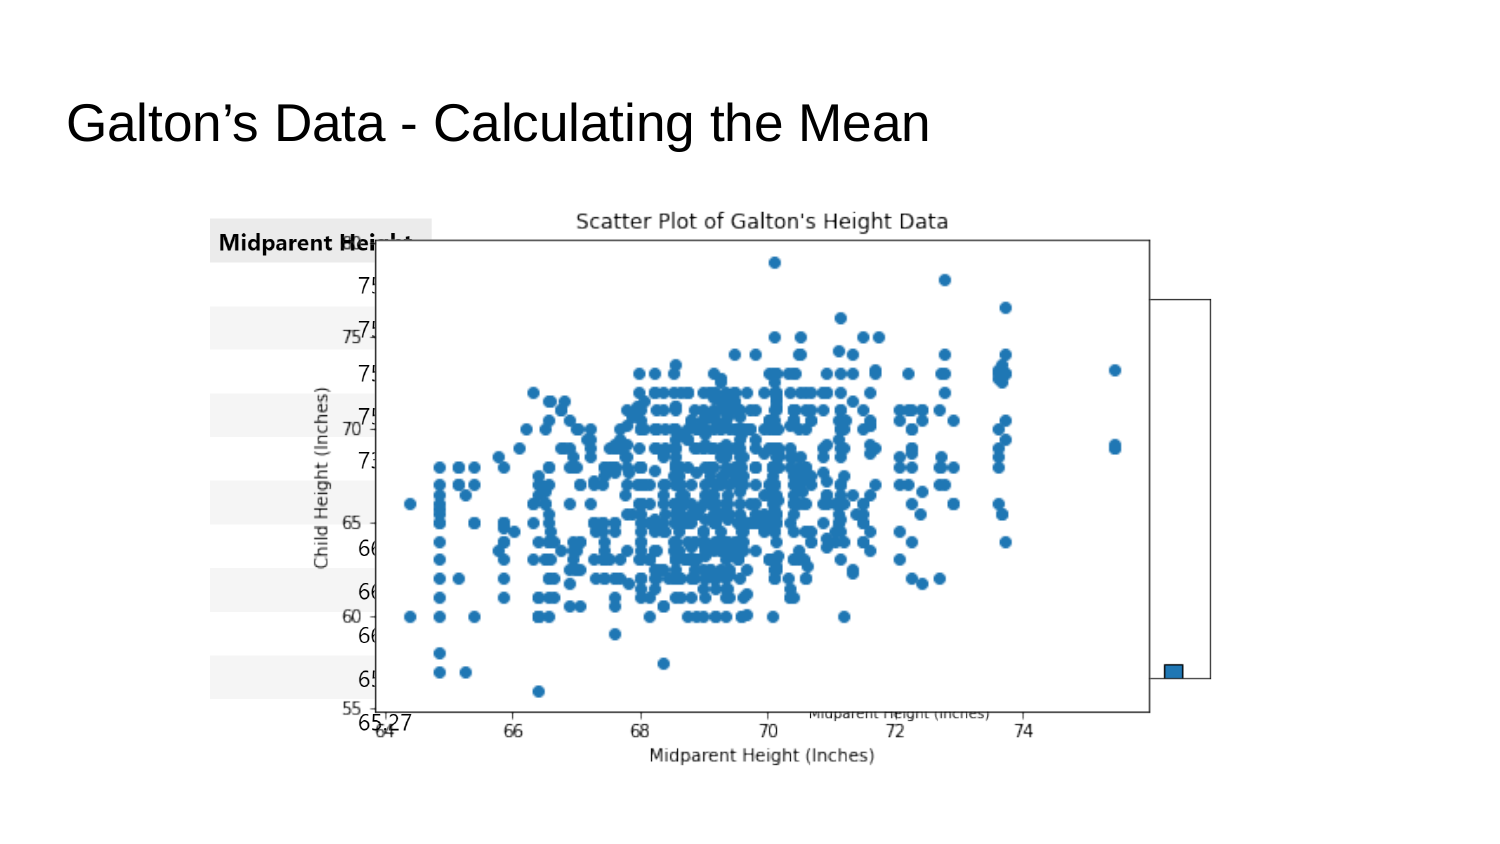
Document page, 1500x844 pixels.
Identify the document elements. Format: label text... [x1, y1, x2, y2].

title Galton’s Data - Calculating the Mean [51, 72, 1449, 167]
picture [209, 165, 1291, 791]
